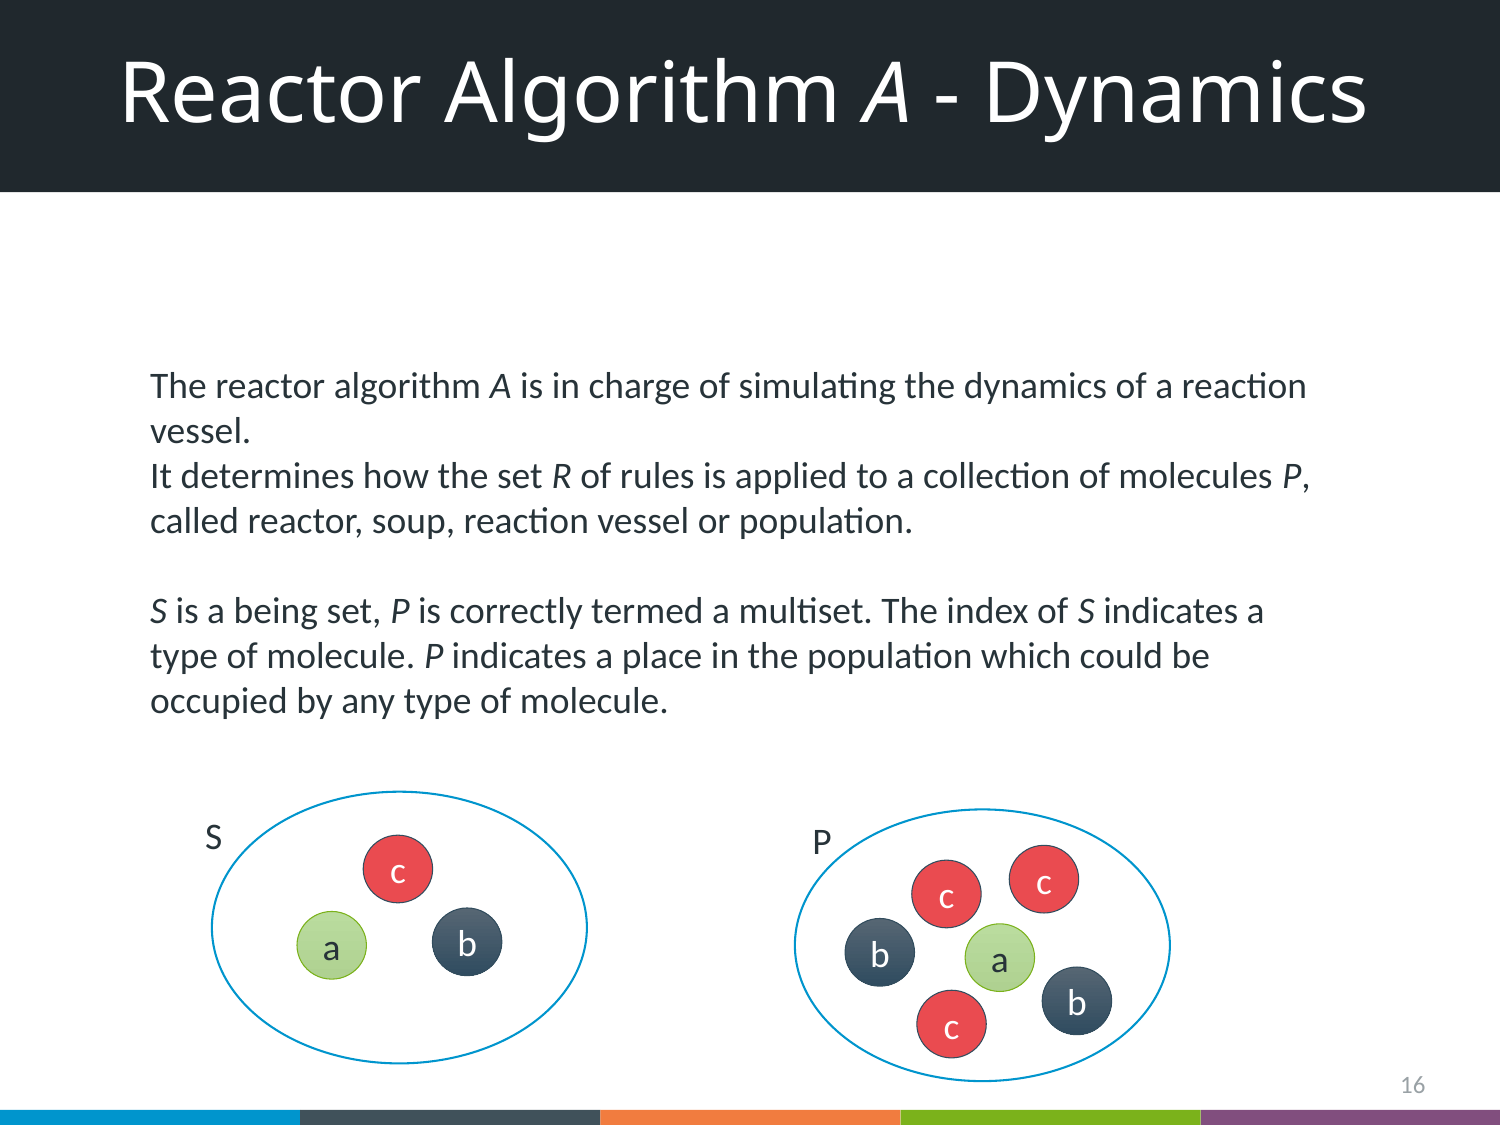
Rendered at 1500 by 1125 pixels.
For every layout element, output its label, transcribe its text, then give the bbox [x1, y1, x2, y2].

slide_number 16 [1103, 1060, 1441, 1107]
text_box [794, 808, 1171, 1082]
text_box The reactor algorithm A is in charge of simulating the dynamics of a reaction vessel. It determines how the set R of rules is applied to a collection of molecules P, called reactor, soup, reaction vessel or population. S is a being set, P is correctly termed a multiset. The index of S indicates a type of molecule. P indicates a place in the population which could be occupied by any type of molecule. [135, 354, 1348, 729]
text_box P [797, 809, 847, 870]
text_box [211, 791, 588, 1064]
text_box S [190, 804, 238, 864]
title Reactor Algorithm A - Dynamics [103, 40, 1397, 151]
